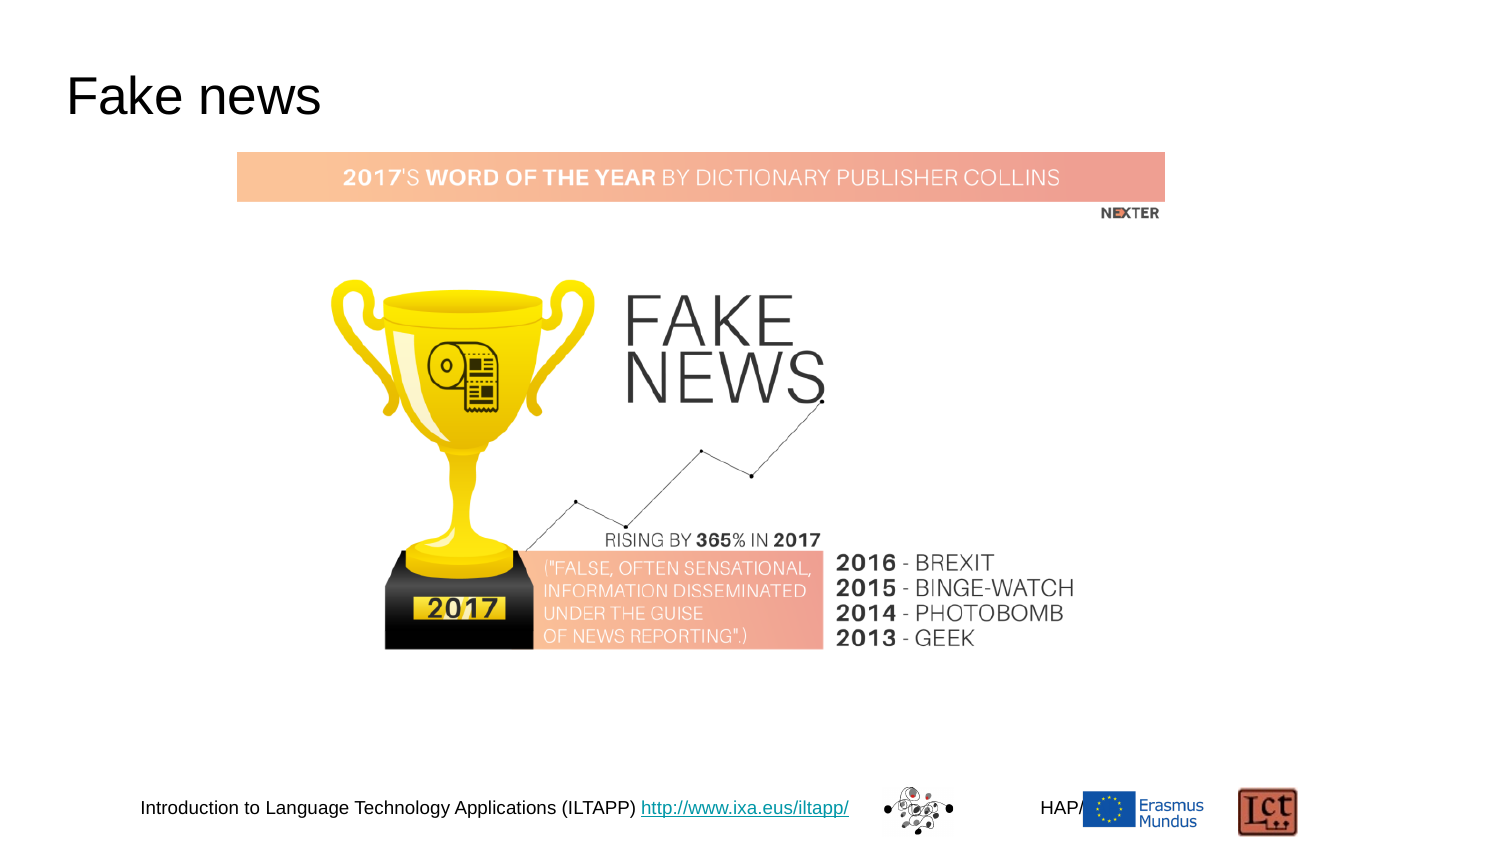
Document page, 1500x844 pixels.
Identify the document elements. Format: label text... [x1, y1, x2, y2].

title Fake news [51, 46, 1449, 141]
picture [882, 787, 954, 837]
picture [1238, 787, 1298, 837]
picture [1078, 786, 1215, 840]
picture [237, 152, 1165, 675]
